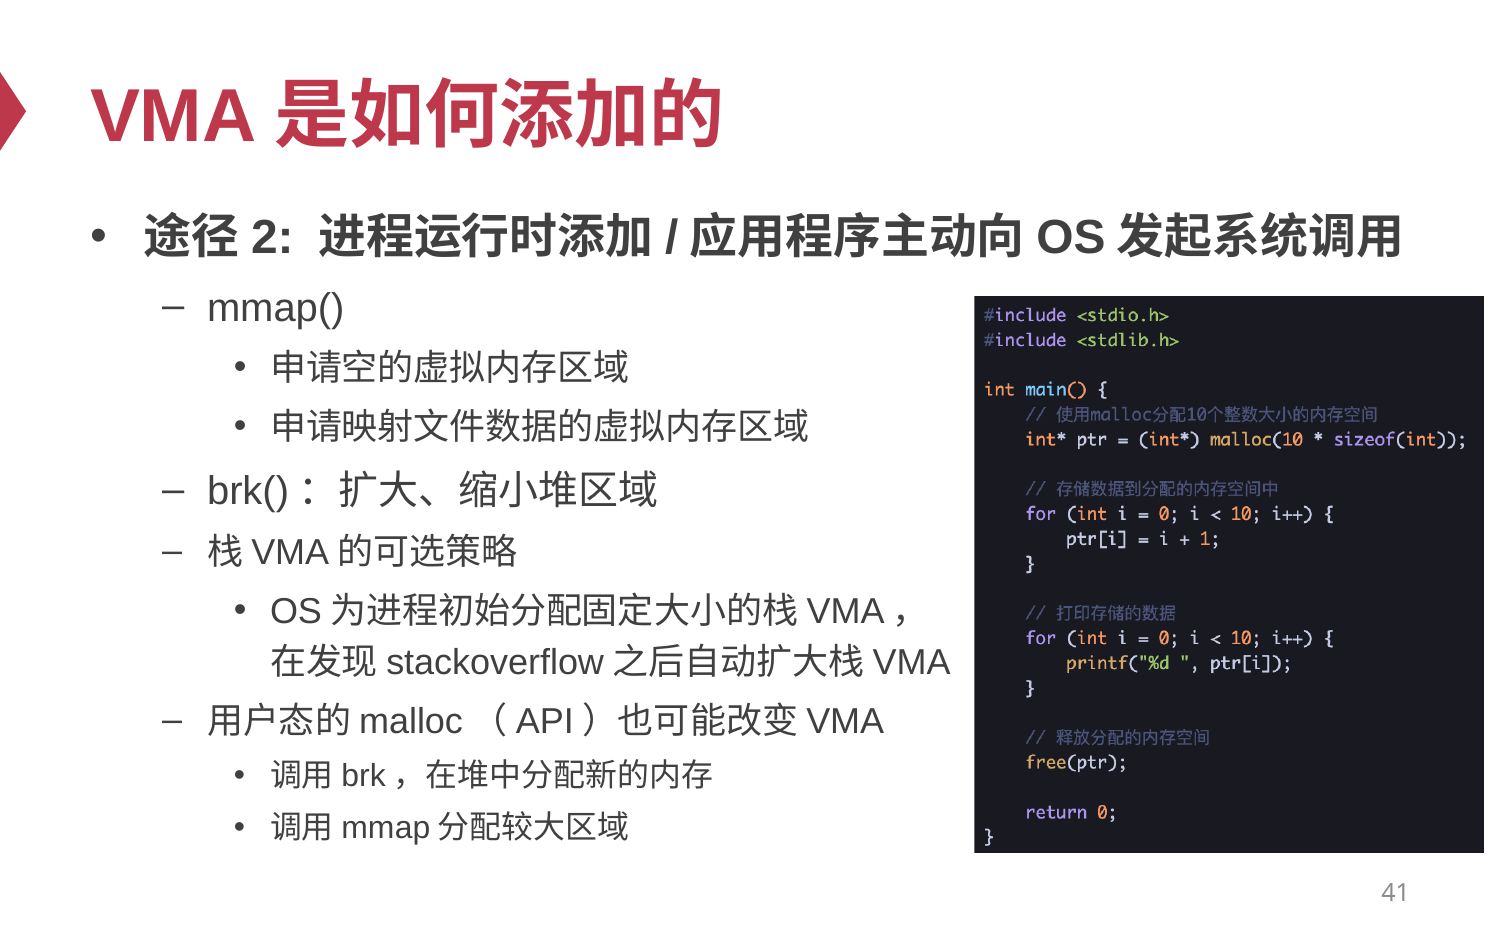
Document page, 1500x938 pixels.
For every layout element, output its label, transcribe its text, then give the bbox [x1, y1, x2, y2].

slide_number 41 [1074, 868, 1425, 919]
title VMA是如何添加的 [75, 37, 1425, 186]
list 途径2: 进程运行时添加/应用程序主动向OS发起系统调用 mmap() 申请空的虚拟内存区域 申请映射文件数据的虚拟内存区域 brk()：扩大、缩小堆区域 栈VMA的可选策略 OS为进程初始分配固定大小的栈VMA， 在发现stackoverflow之后自动扩大栈VMA 用户态的malloc（API）也可能改变VMA 调用brk，在堆中分配新的内存 调用mmap分配较大区域 [75, 187, 1437, 906]
picture [974, 295, 1485, 853]
